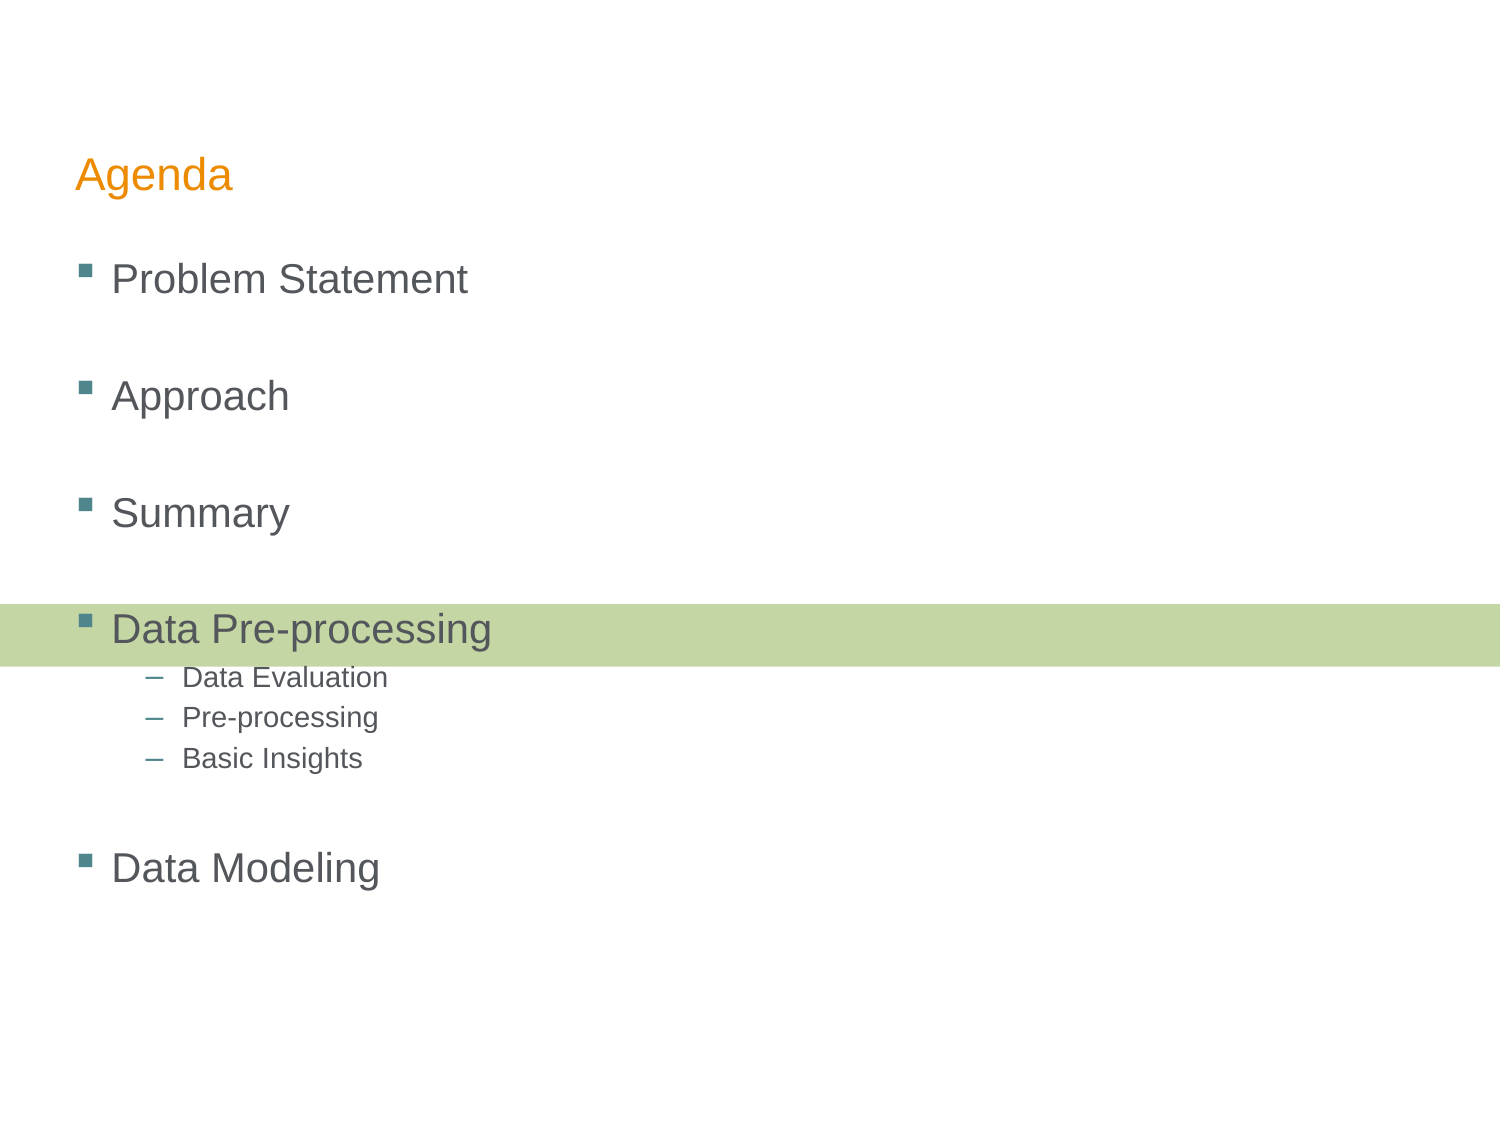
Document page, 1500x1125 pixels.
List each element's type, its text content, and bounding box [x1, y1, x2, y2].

text_box [1425, 604, 1500, 667]
text_box [0, 604, 74, 667]
list Problem Statement Approach Summary Data Pre-processing Data Evaluation Pre-processing Basic Insights Data Modeling [74, 251, 1425, 1013]
title Agenda [74, 143, 1426, 200]
